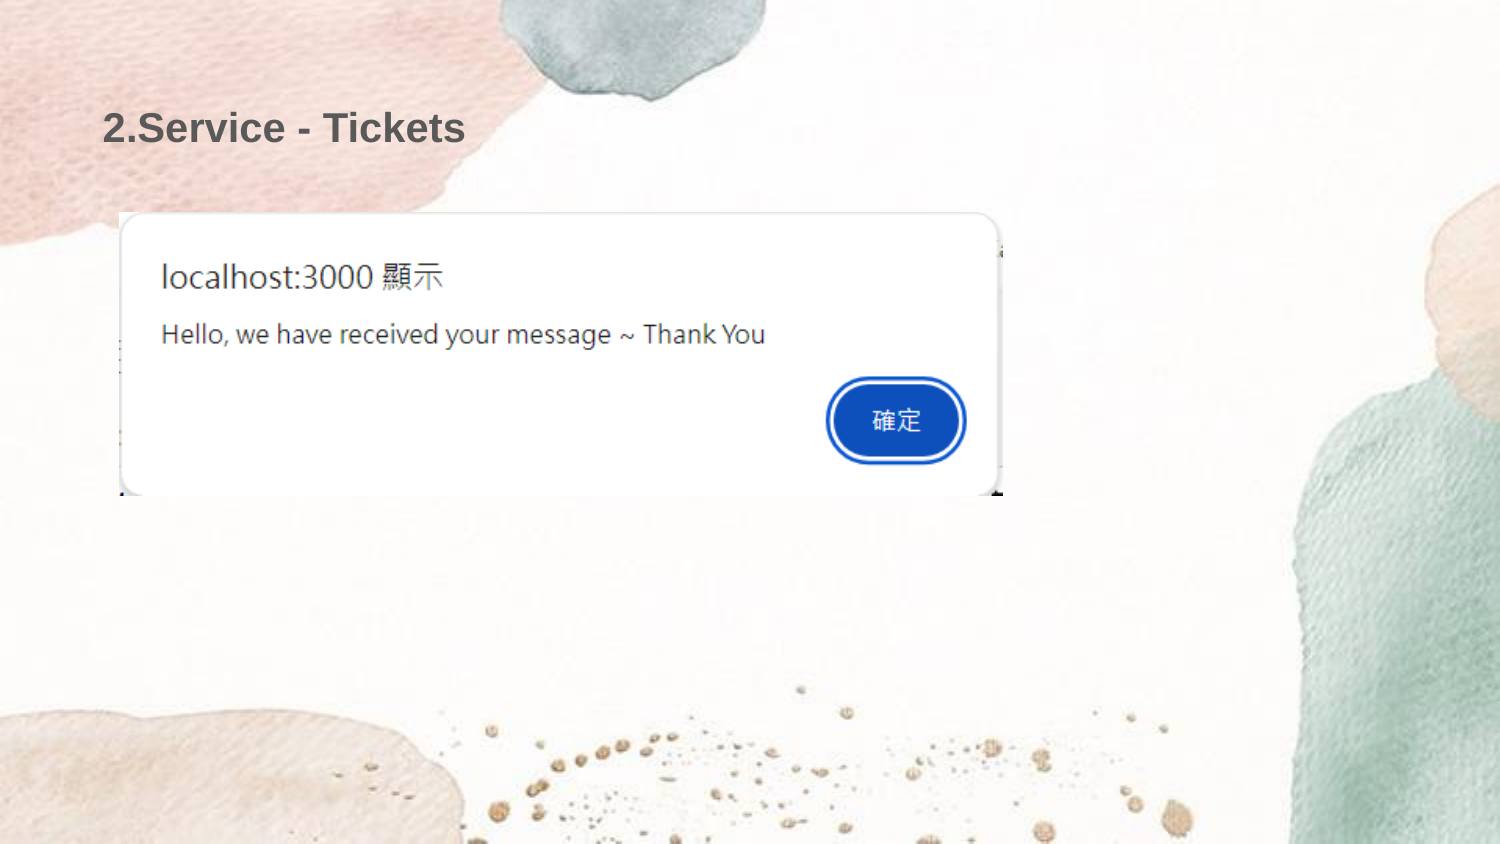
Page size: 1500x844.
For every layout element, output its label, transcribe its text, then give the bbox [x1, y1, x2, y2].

title 2.Service - Tickets [87, 71, 1413, 188]
picture [0, 0, 1500, 844]
